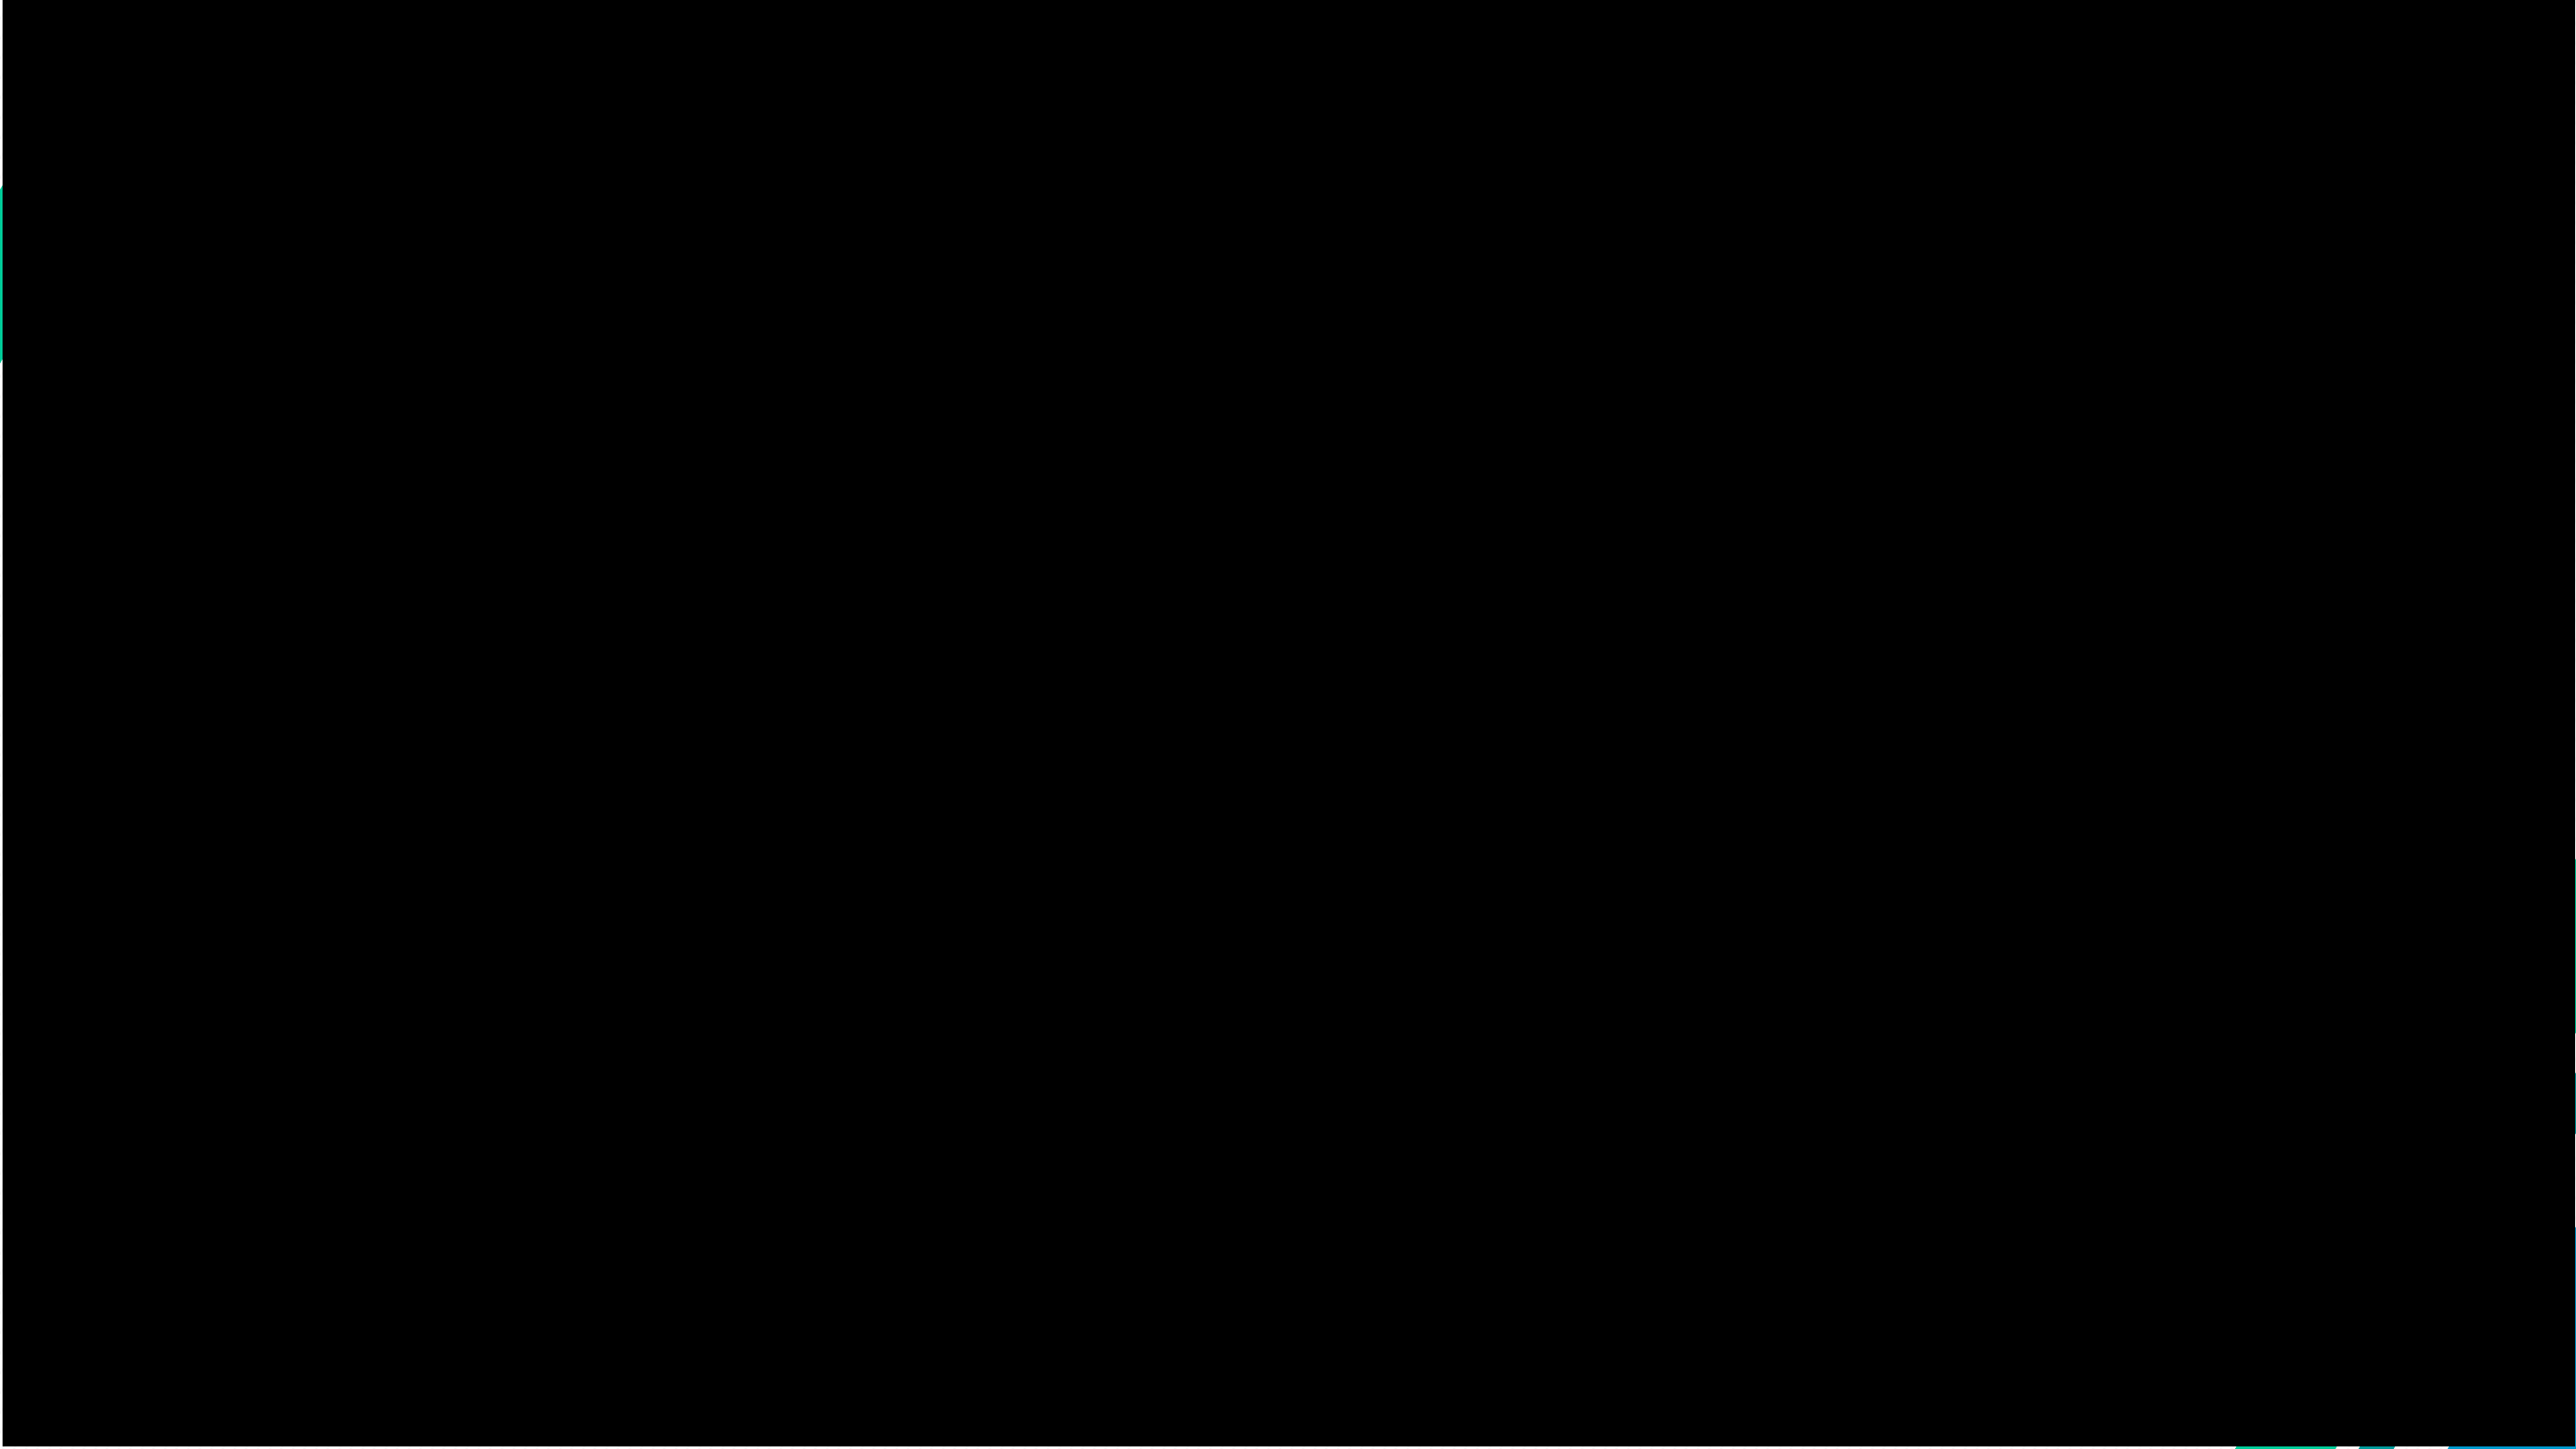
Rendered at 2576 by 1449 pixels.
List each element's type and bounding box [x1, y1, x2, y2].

picture [0, 362, 2235, 1449]
text_box [2, 0, 2576, 1447]
